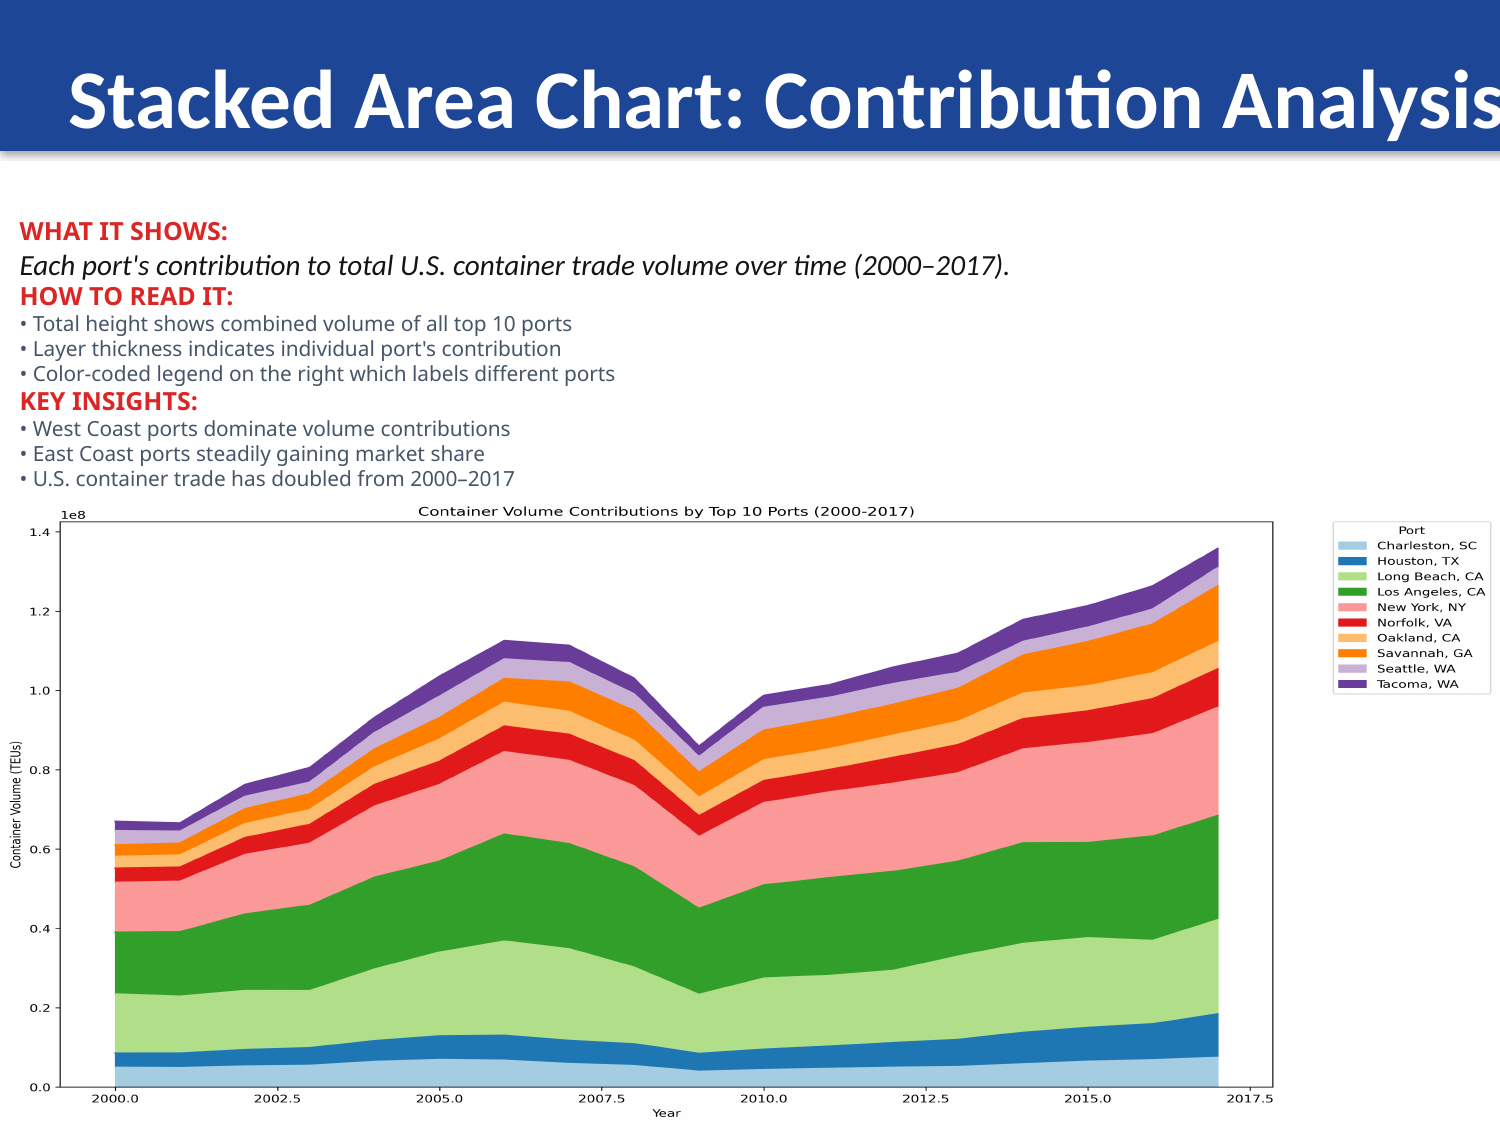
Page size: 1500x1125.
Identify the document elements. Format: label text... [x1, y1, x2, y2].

picture [0, 499, 1500, 1125]
text_box What It Shows: Each port's contribution to total U.S. container trade volume over time (2000–2017). How to Read It: • Total height shows combined volume of all top 10 ports • Layer thickness indicates individual port's contribution • Color-coded legend on the right which labels different ports Key Insights: • West Coast ports dominate volume contributions • East Coast ports steadily gaining market share • U.S. container trade has doubled from 2000–2017 [4, 153, 1028, 497]
text_box Stacked Area Chart: Contribution Analysis [53, 37, 1500, 153]
text_box [0, 0, 1500, 151]
